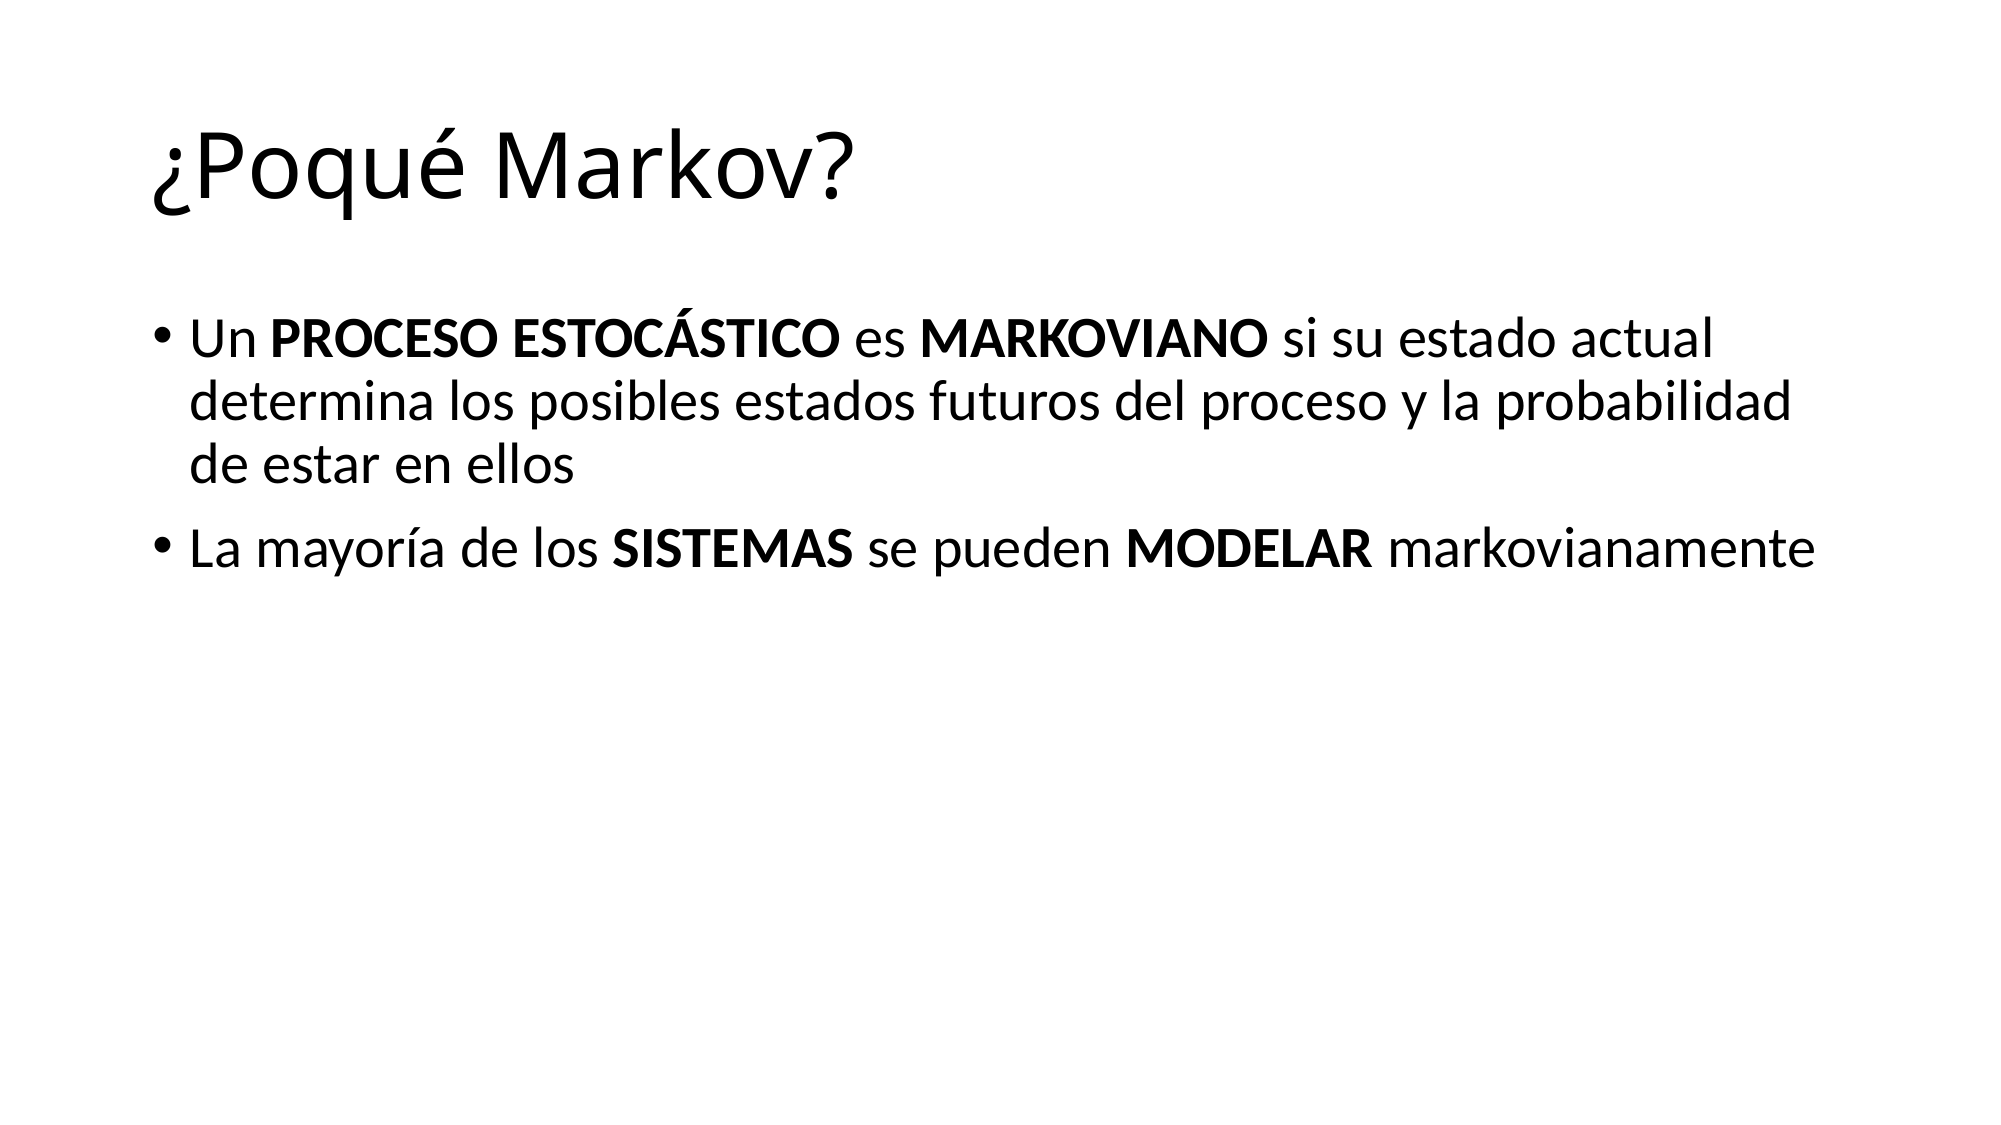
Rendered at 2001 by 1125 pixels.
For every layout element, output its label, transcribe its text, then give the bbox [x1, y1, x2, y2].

list Un PROCESO ESTOCÁSTICO es MARKOVIANO si su estado actual determina los posibles estados futuros del proceso y la probabilidad de estar en ellos La mayoría de los SISTEMAS se pueden MODELAR markovianamente [137, 299, 1863, 1014]
title ¿Poqué Markov? [137, 59, 1863, 278]
